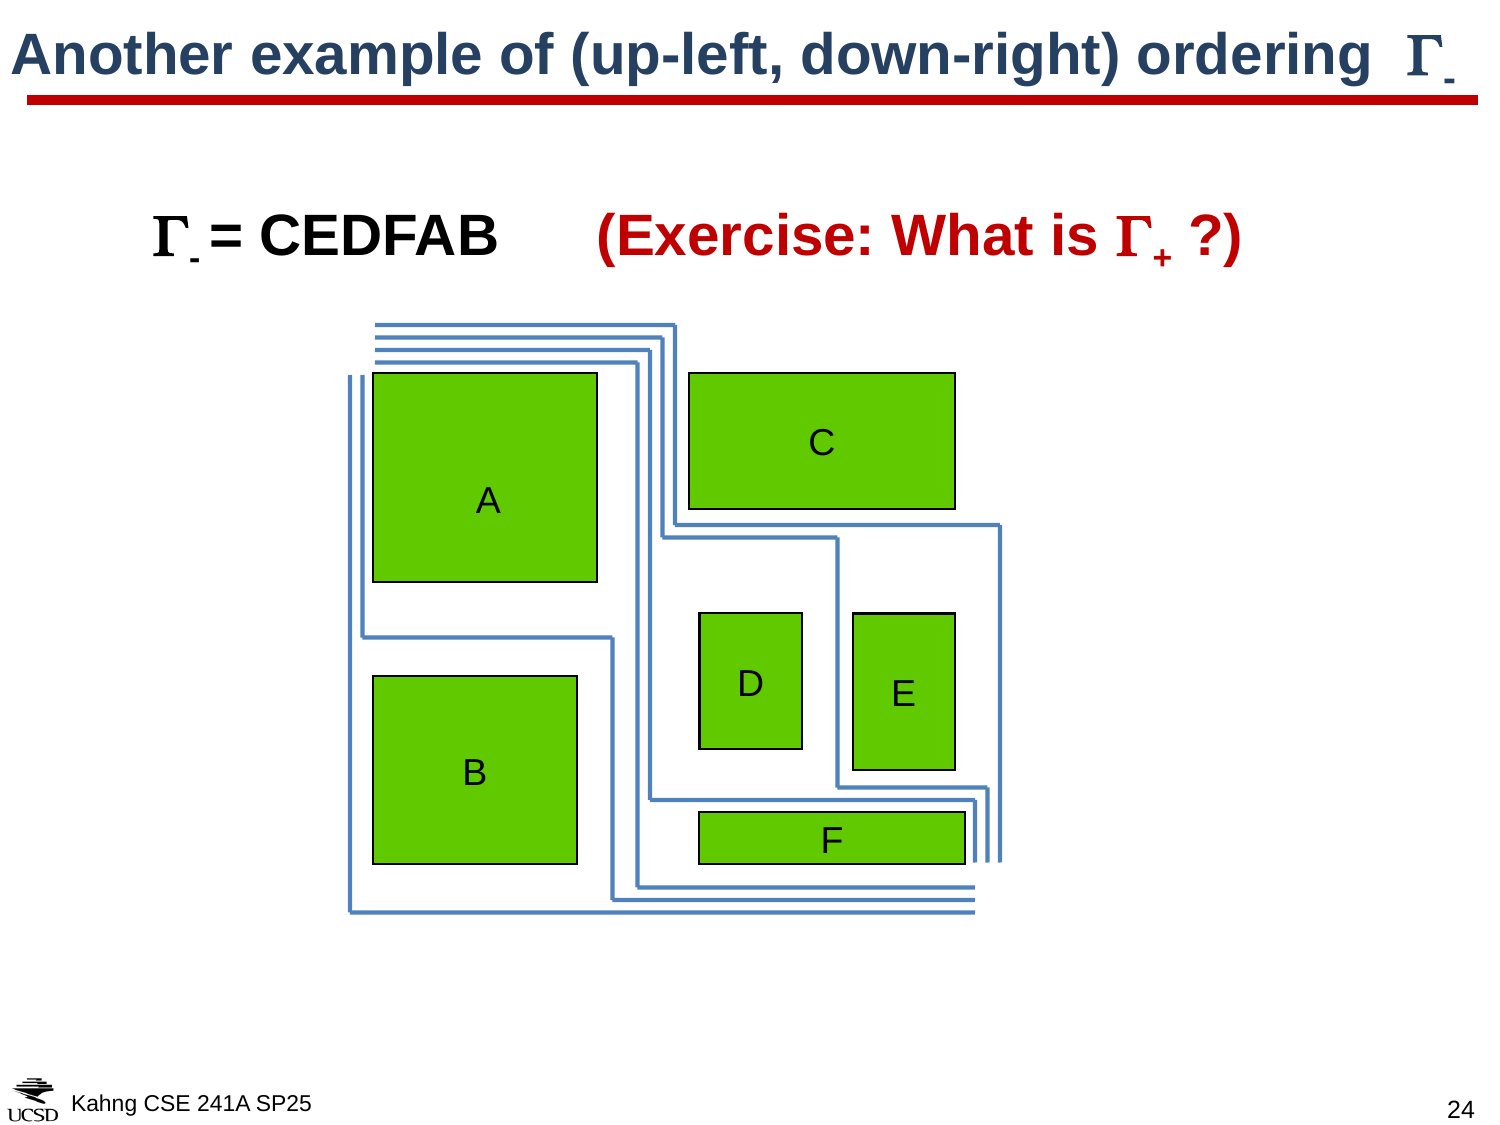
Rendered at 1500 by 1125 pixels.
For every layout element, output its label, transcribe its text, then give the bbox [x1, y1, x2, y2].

text_box [372, 372, 598, 582]
title Another example of (up-left, down-right) ordering - [0, 9, 1496, 97]
footer Kahng CSE 241A SP25 [56, 1081, 337, 1122]
text_box B [372, 676, 577, 865]
text_box D [699, 613, 802, 750]
list - = CEDFAB (Exercise: What is + ?) [137, 197, 1321, 294]
text_box F [699, 812, 965, 865]
text_box E [852, 613, 955, 771]
text_box A [465, 471, 512, 526]
picture [5, 1074, 60, 1125]
text_box C [688, 372, 955, 509]
